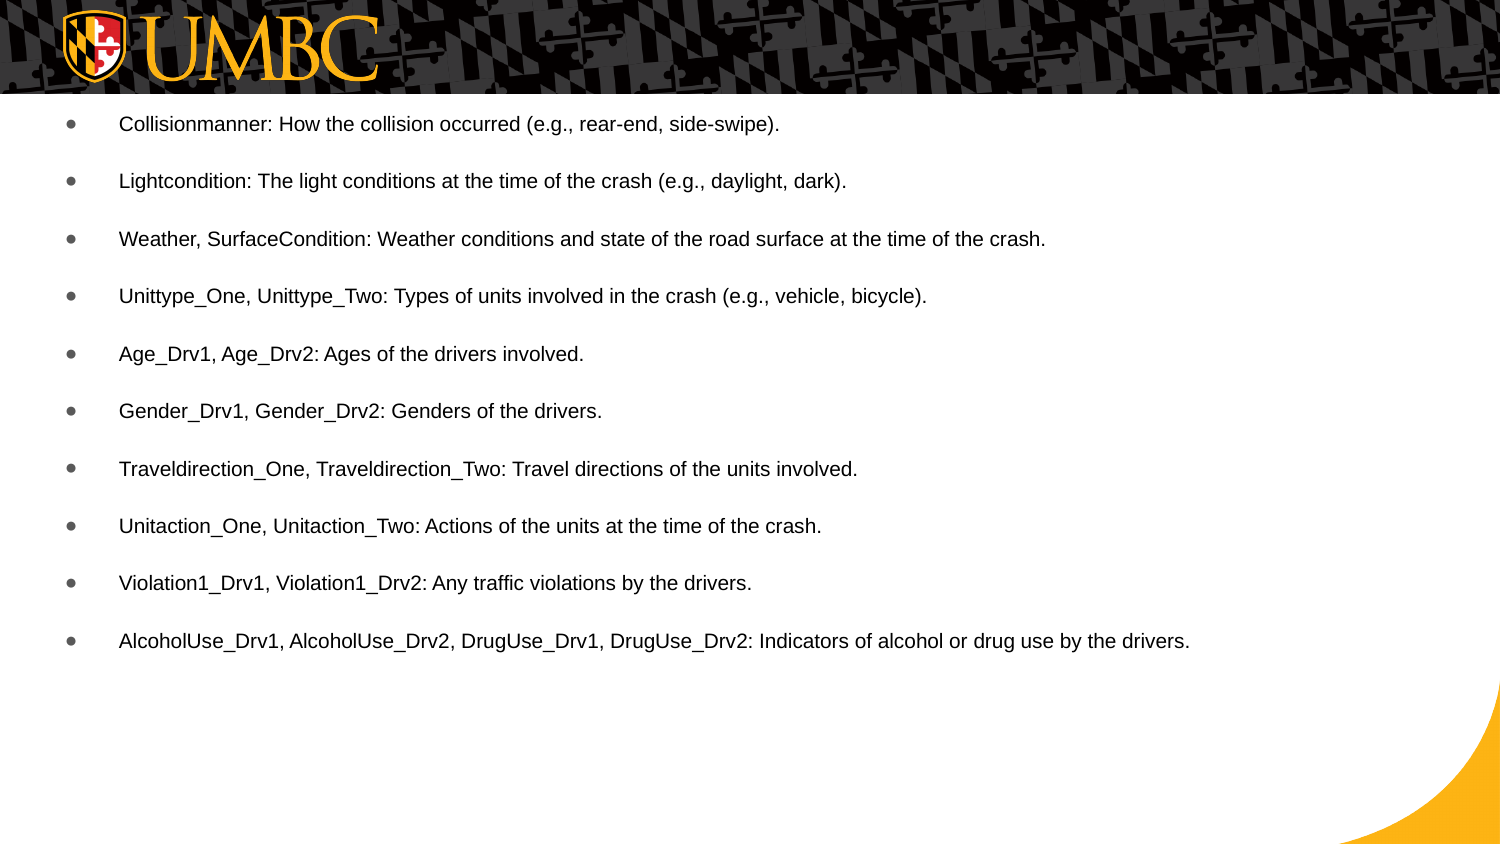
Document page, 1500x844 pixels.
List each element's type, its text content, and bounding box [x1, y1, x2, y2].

picture [1427, 679, 1500, 844]
list Collisionmanner: How the collision occurred (e.g., rear-end, side-swipe). Lightcondition: The light conditions at the time of the crash (e.g., daylight, dark). Weather, SurfaceCondition: Weather conditions and state of the road surface at the time of the crash. Unittype_One, Unittype_Two: Types of units involved in the crash (e.g., vehicle, bicycle). Age_Drv1, Age_Drv2: Ages of the drivers involved. Gender_Drv1, Gender_Drv2: Genders of the drivers. Traveldirection_One, Traveldirection_Two: Travel directions of the units involved. Unitaction_One, Unitaction_Two: Actions of the units at the time of the crash. Violation1_Drv1, Violation1_Drv2: Any traffic violations by the drivers. AlcoholUse_Drv1, AlcoholUse_Drv2, DrugUse_Drv1, DrugUse_Drv2: Indicators of alcohol or drug use by the drivers. [28, 67, 1427, 844]
picture [0, 0, 1500, 94]
